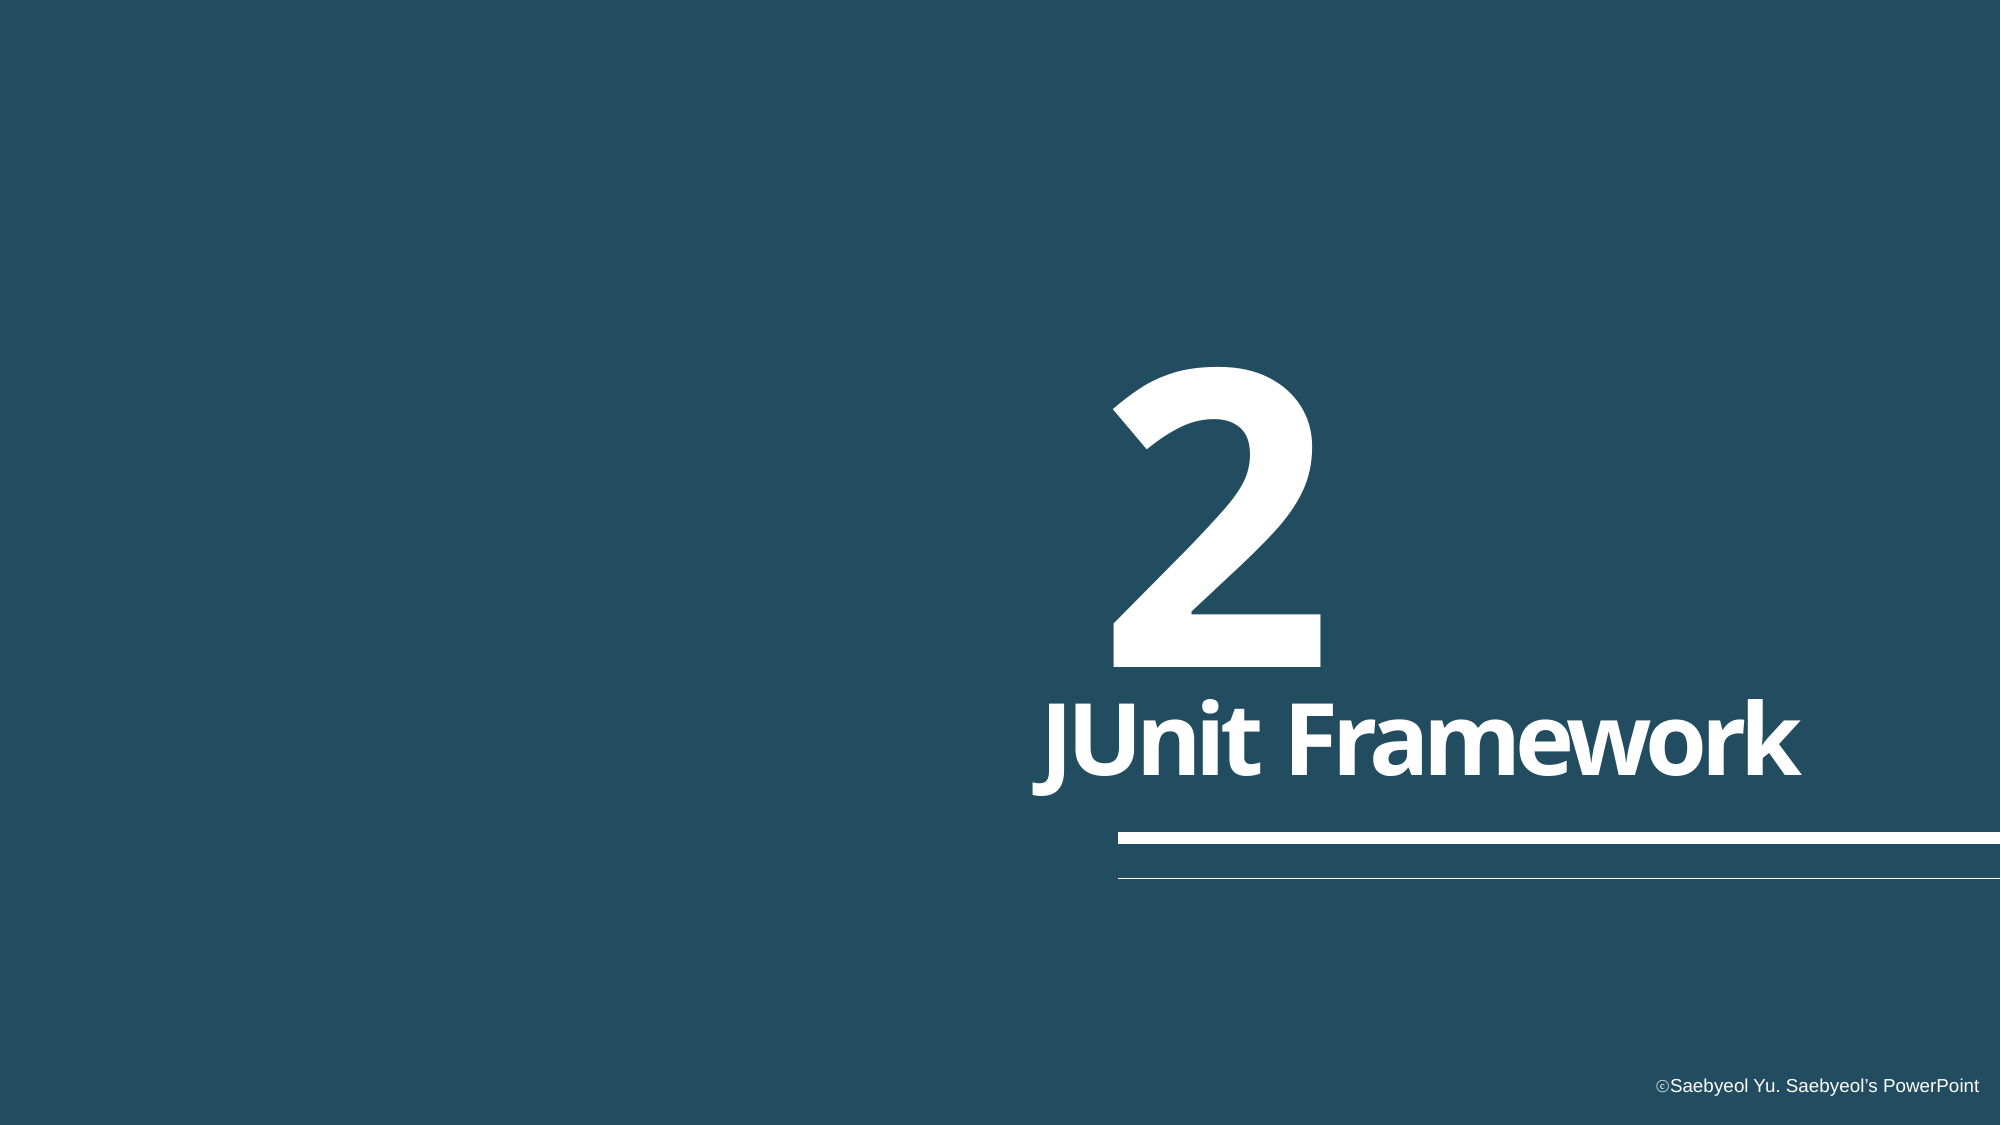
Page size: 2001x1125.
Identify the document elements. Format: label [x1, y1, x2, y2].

text_box [1095, 245, 2000, 879]
